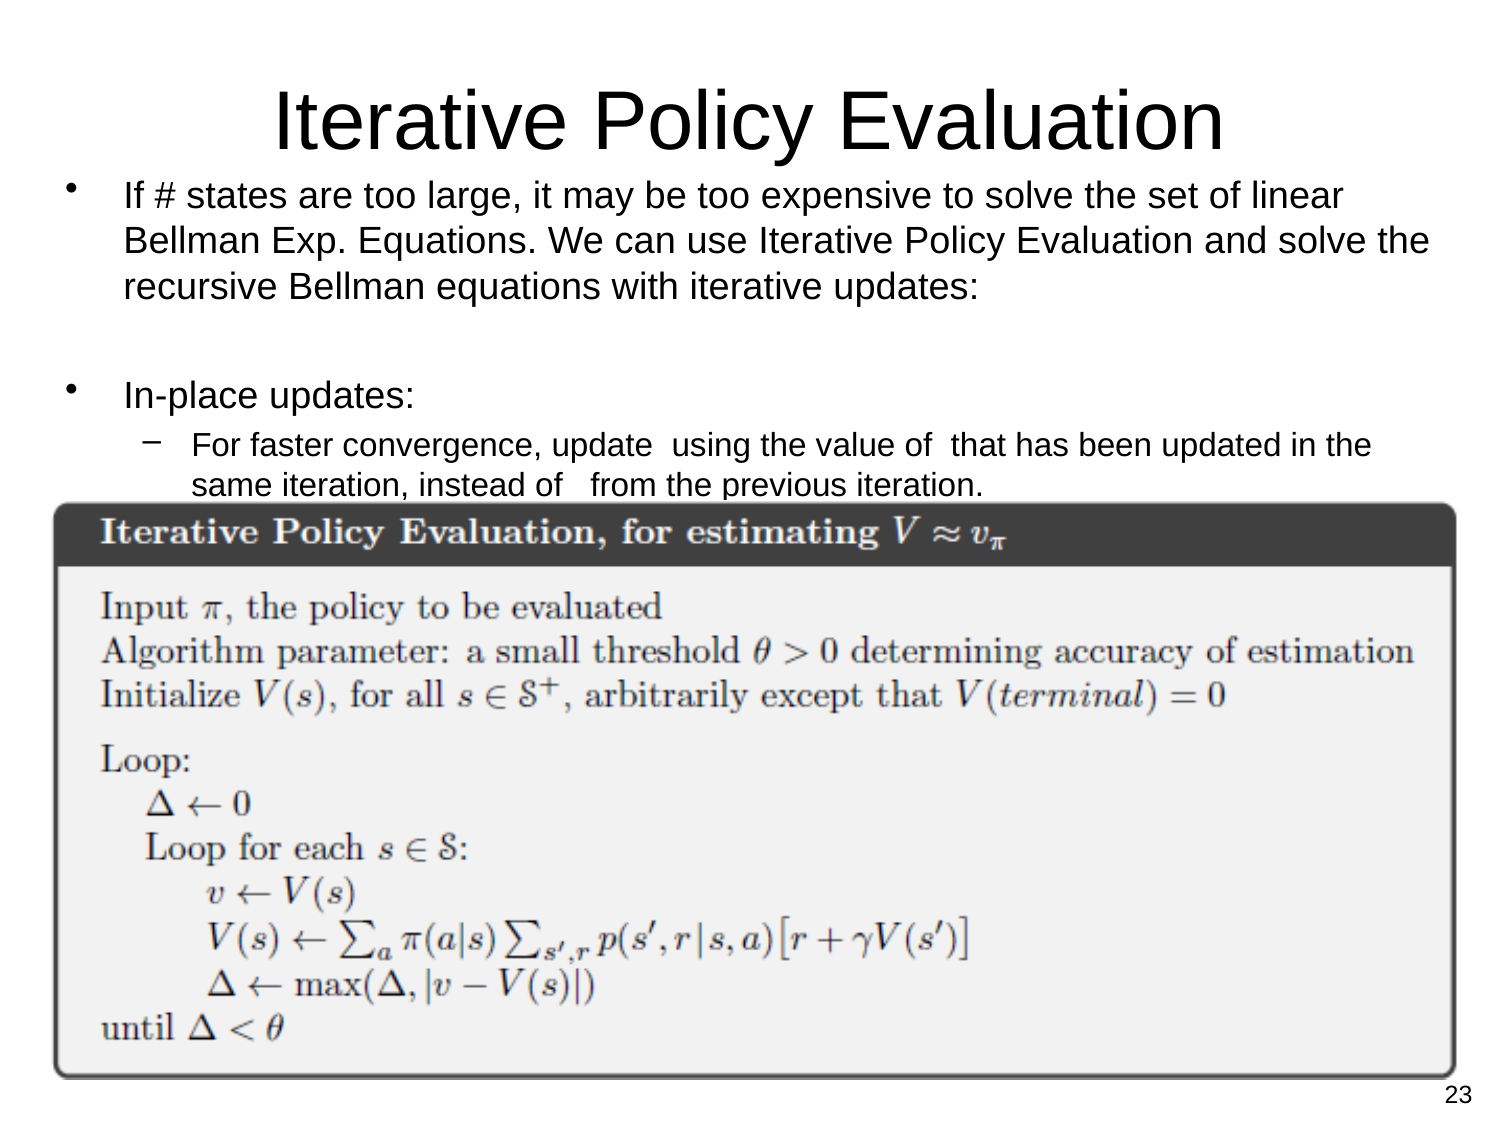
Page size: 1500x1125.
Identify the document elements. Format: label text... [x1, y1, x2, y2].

picture [49, 500, 1461, 1081]
title Iterative Policy Evaluation [74, 44, 1426, 188]
slide_number 23 [1137, 1070, 1488, 1112]
